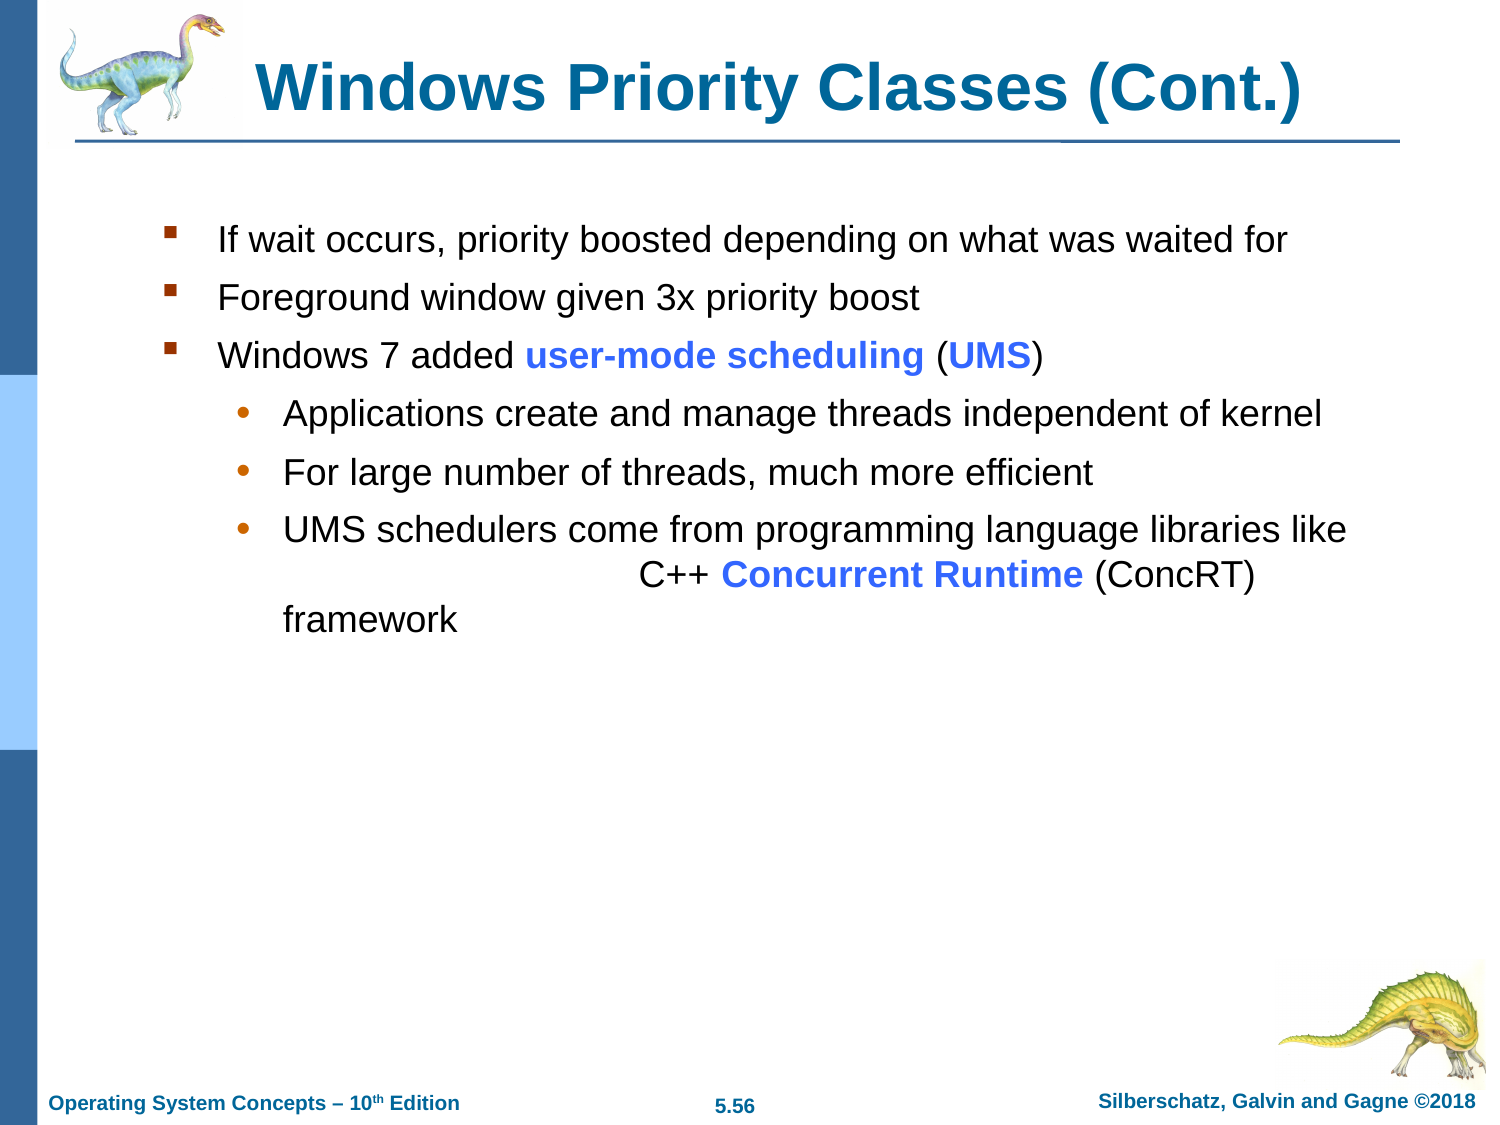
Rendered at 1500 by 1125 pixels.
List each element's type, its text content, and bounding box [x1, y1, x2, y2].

picture [1275, 959, 1486, 1090]
picture [46, 0, 243, 149]
title Windows Priority Classes (Cont.) [104, 36, 1455, 132]
list If wait occurs, priority boosted depending on what was waited for Foreground window given 3x priority boost Windows 7 added user-mode scheduling (UMS) Applications create and manage threads independent of kernel For large number of threads, much more efficient UMS schedulers come from programming language libraries like C++ Concurrent Runtime (ConcRT) framework [146, 154, 1429, 898]
